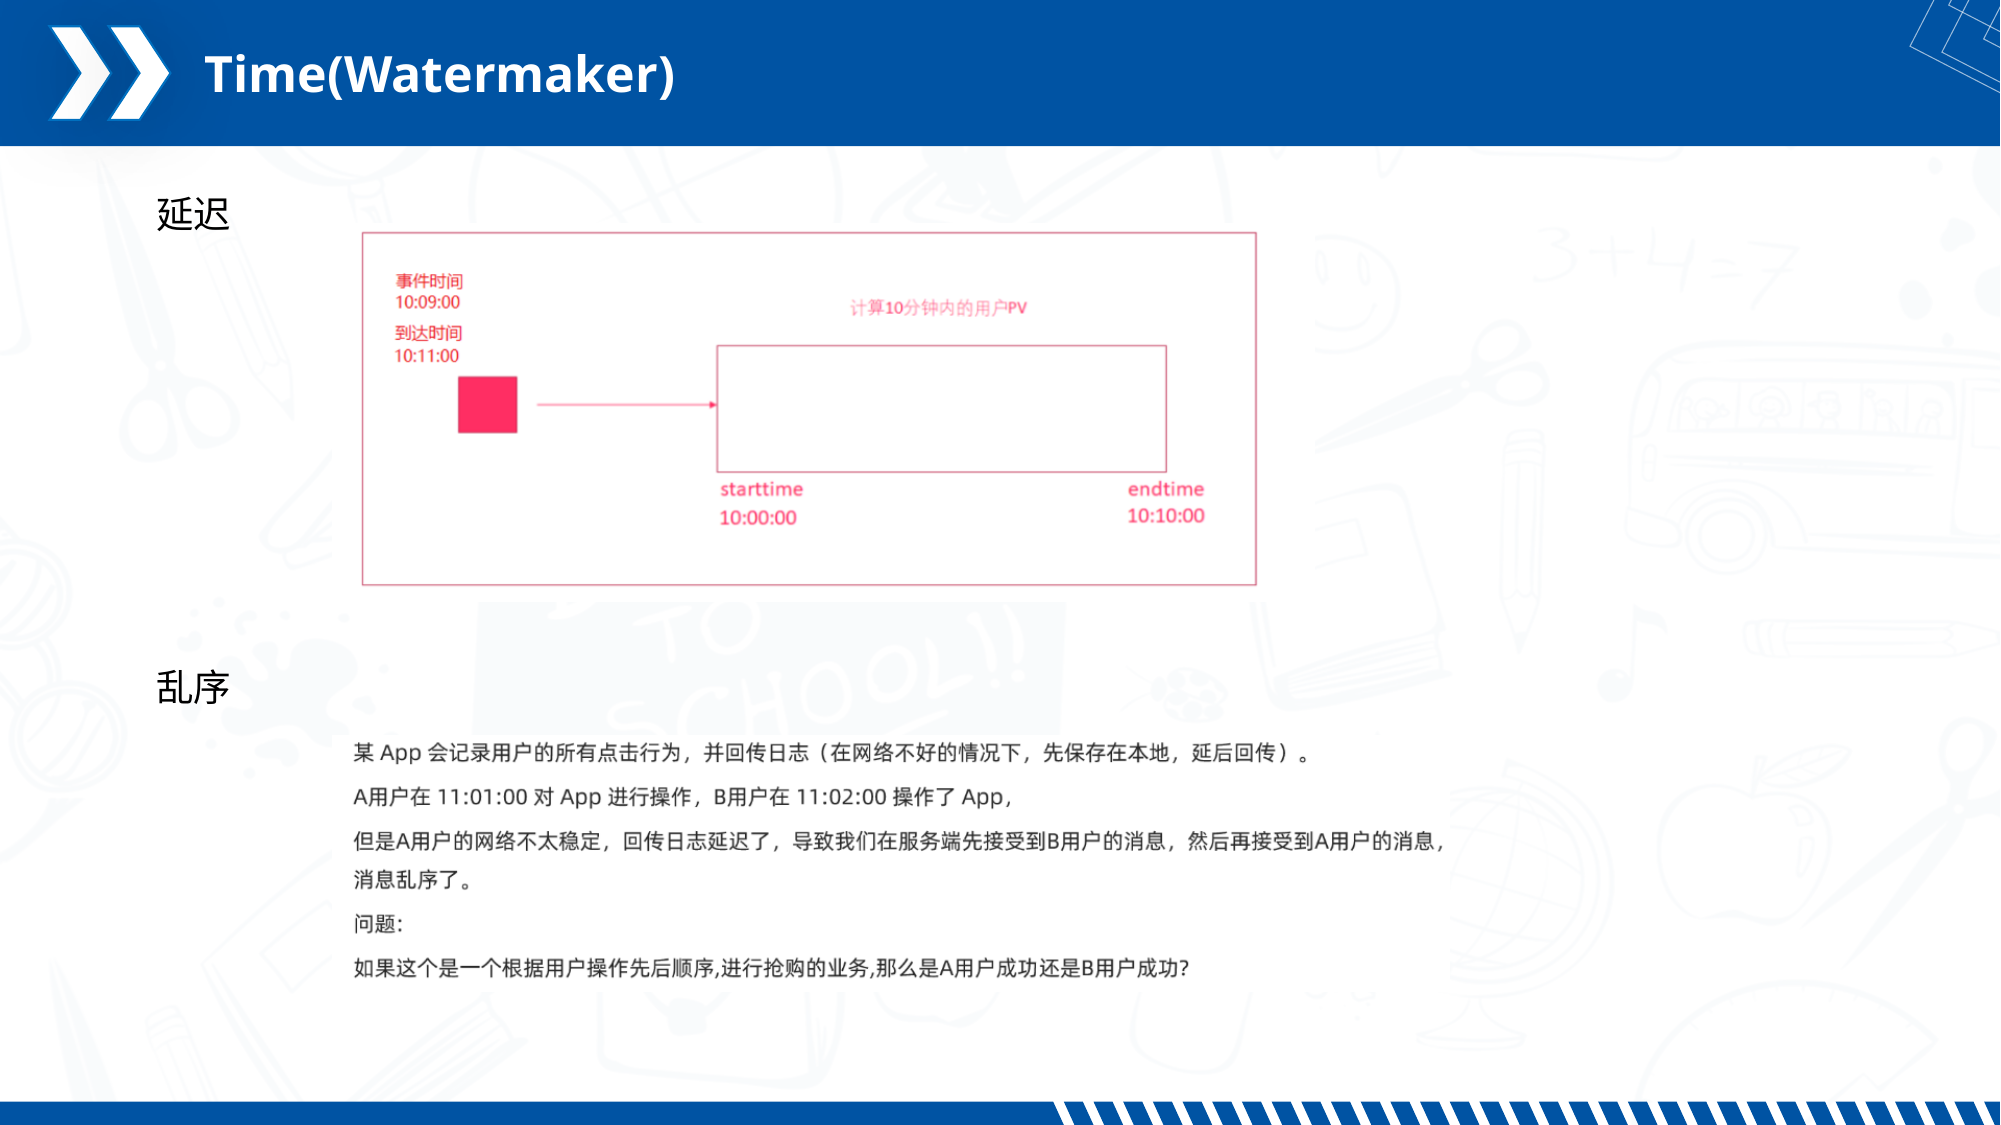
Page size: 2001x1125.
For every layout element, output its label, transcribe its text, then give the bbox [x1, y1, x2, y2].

text_box [1359, 1100, 1392, 1125]
text_box [1299, 1100, 1333, 1125]
text_box [1418, 1100, 1451, 1125]
text_box [1655, 1100, 1689, 1125]
text_box [1329, 1100, 1362, 1125]
text_box [1982, 1100, 2000, 1125]
text_box [1596, 1100, 1630, 1125]
text_box [1062, 1100, 1095, 1125]
text_box [1121, 1100, 1155, 1125]
text_box [1834, 1100, 1867, 1125]
text_box Time(Watermaker) [189, 35, 777, 110]
text_box 延迟 [141, 183, 302, 244]
text_box [1774, 1100, 1808, 1125]
text_box [1448, 1100, 1481, 1125]
text_box [1863, 1100, 1897, 1125]
text_box [1745, 1100, 1778, 1125]
text_box [1537, 1100, 1570, 1125]
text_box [1937, 0, 2000, 95]
text_box [1388, 1100, 1422, 1125]
text_box [1804, 1100, 1837, 1125]
text_box [0, 0, 2000, 147]
text_box [106, 25, 172, 121]
text_box [1270, 1100, 1303, 1125]
text_box [1240, 1100, 1273, 1125]
text_box [47, 25, 98, 121]
text_box [0, 1100, 1065, 1125]
text_box [1952, 1100, 1986, 1125]
text_box [1180, 1100, 1214, 1125]
text_box [1507, 1100, 1540, 1125]
text_box [1685, 1100, 1719, 1125]
text_box [1151, 1100, 1184, 1125]
picture [0, 0, 2001, 1125]
text_box [1091, 1100, 1125, 1125]
text_box 乱序 [141, 656, 302, 717]
text_box [1923, 1100, 1956, 1125]
text_box [1566, 1100, 1600, 1125]
text_box [1477, 1100, 1511, 1125]
text_box [1626, 1100, 1659, 1125]
text_box [1893, 1100, 1926, 1125]
text_box [1210, 1100, 1244, 1125]
text_box [1715, 1100, 1748, 1125]
